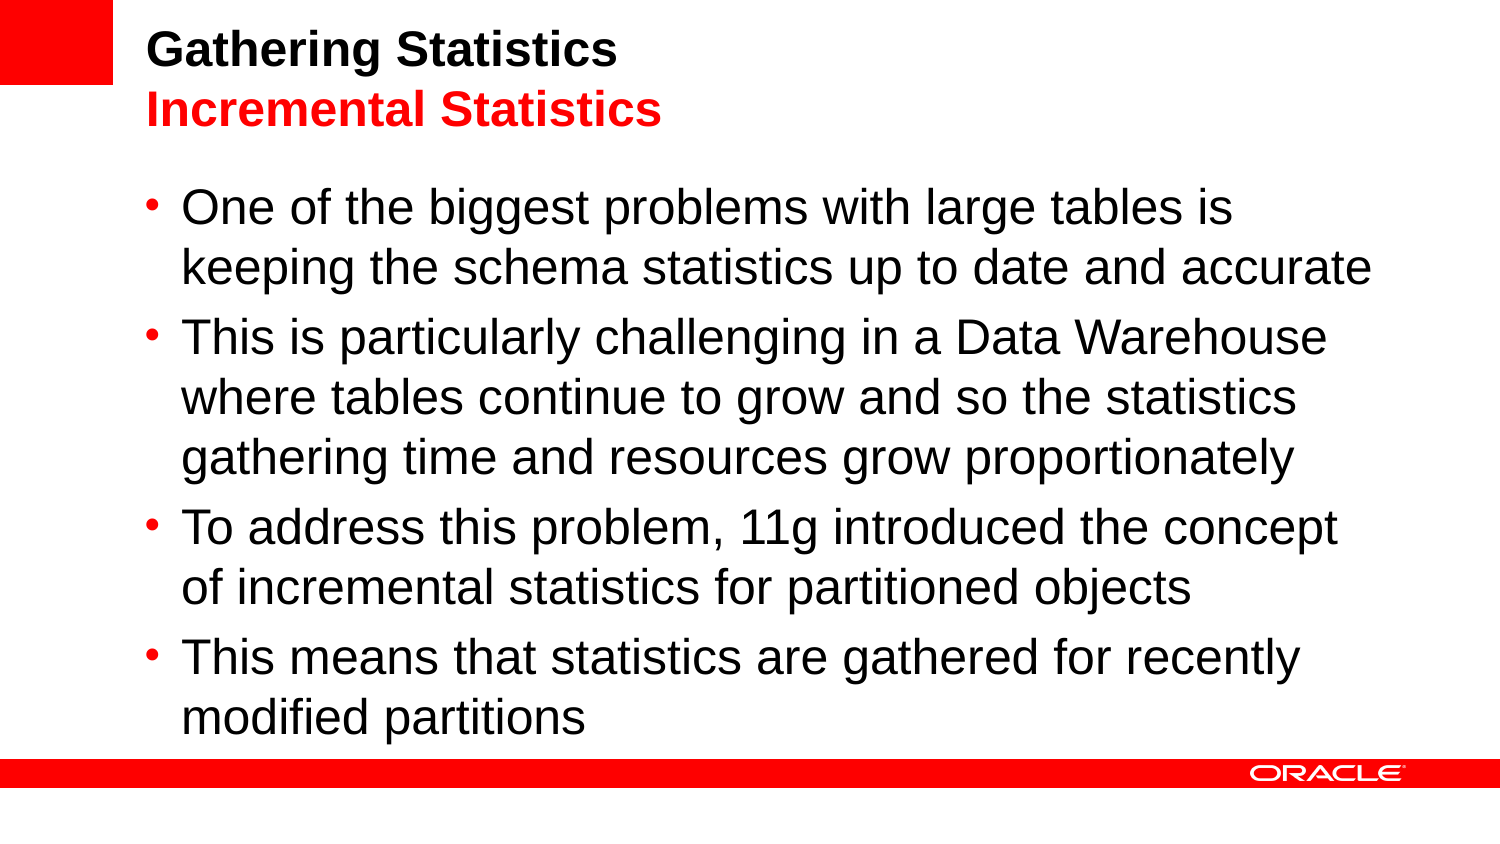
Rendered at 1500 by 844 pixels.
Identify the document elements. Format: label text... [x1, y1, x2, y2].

picture [0, 0, 113, 85]
picture [0, 759, 1500, 788]
list One of the biggest problems with large tables is keeping the schema statistics up to date and accurate This is particularly challenging in a Data Warehouse where tables continue to grow and so the statistics gathering time and resources grow proportionately To address this problem, 11g introduced the concept of incremental statistics for partitioned objects This means that statistics are gathered for recently modified partitions [143, 174, 1381, 710]
title Gathering Statistics Incremental Statistics [145, 16, 1390, 123]
